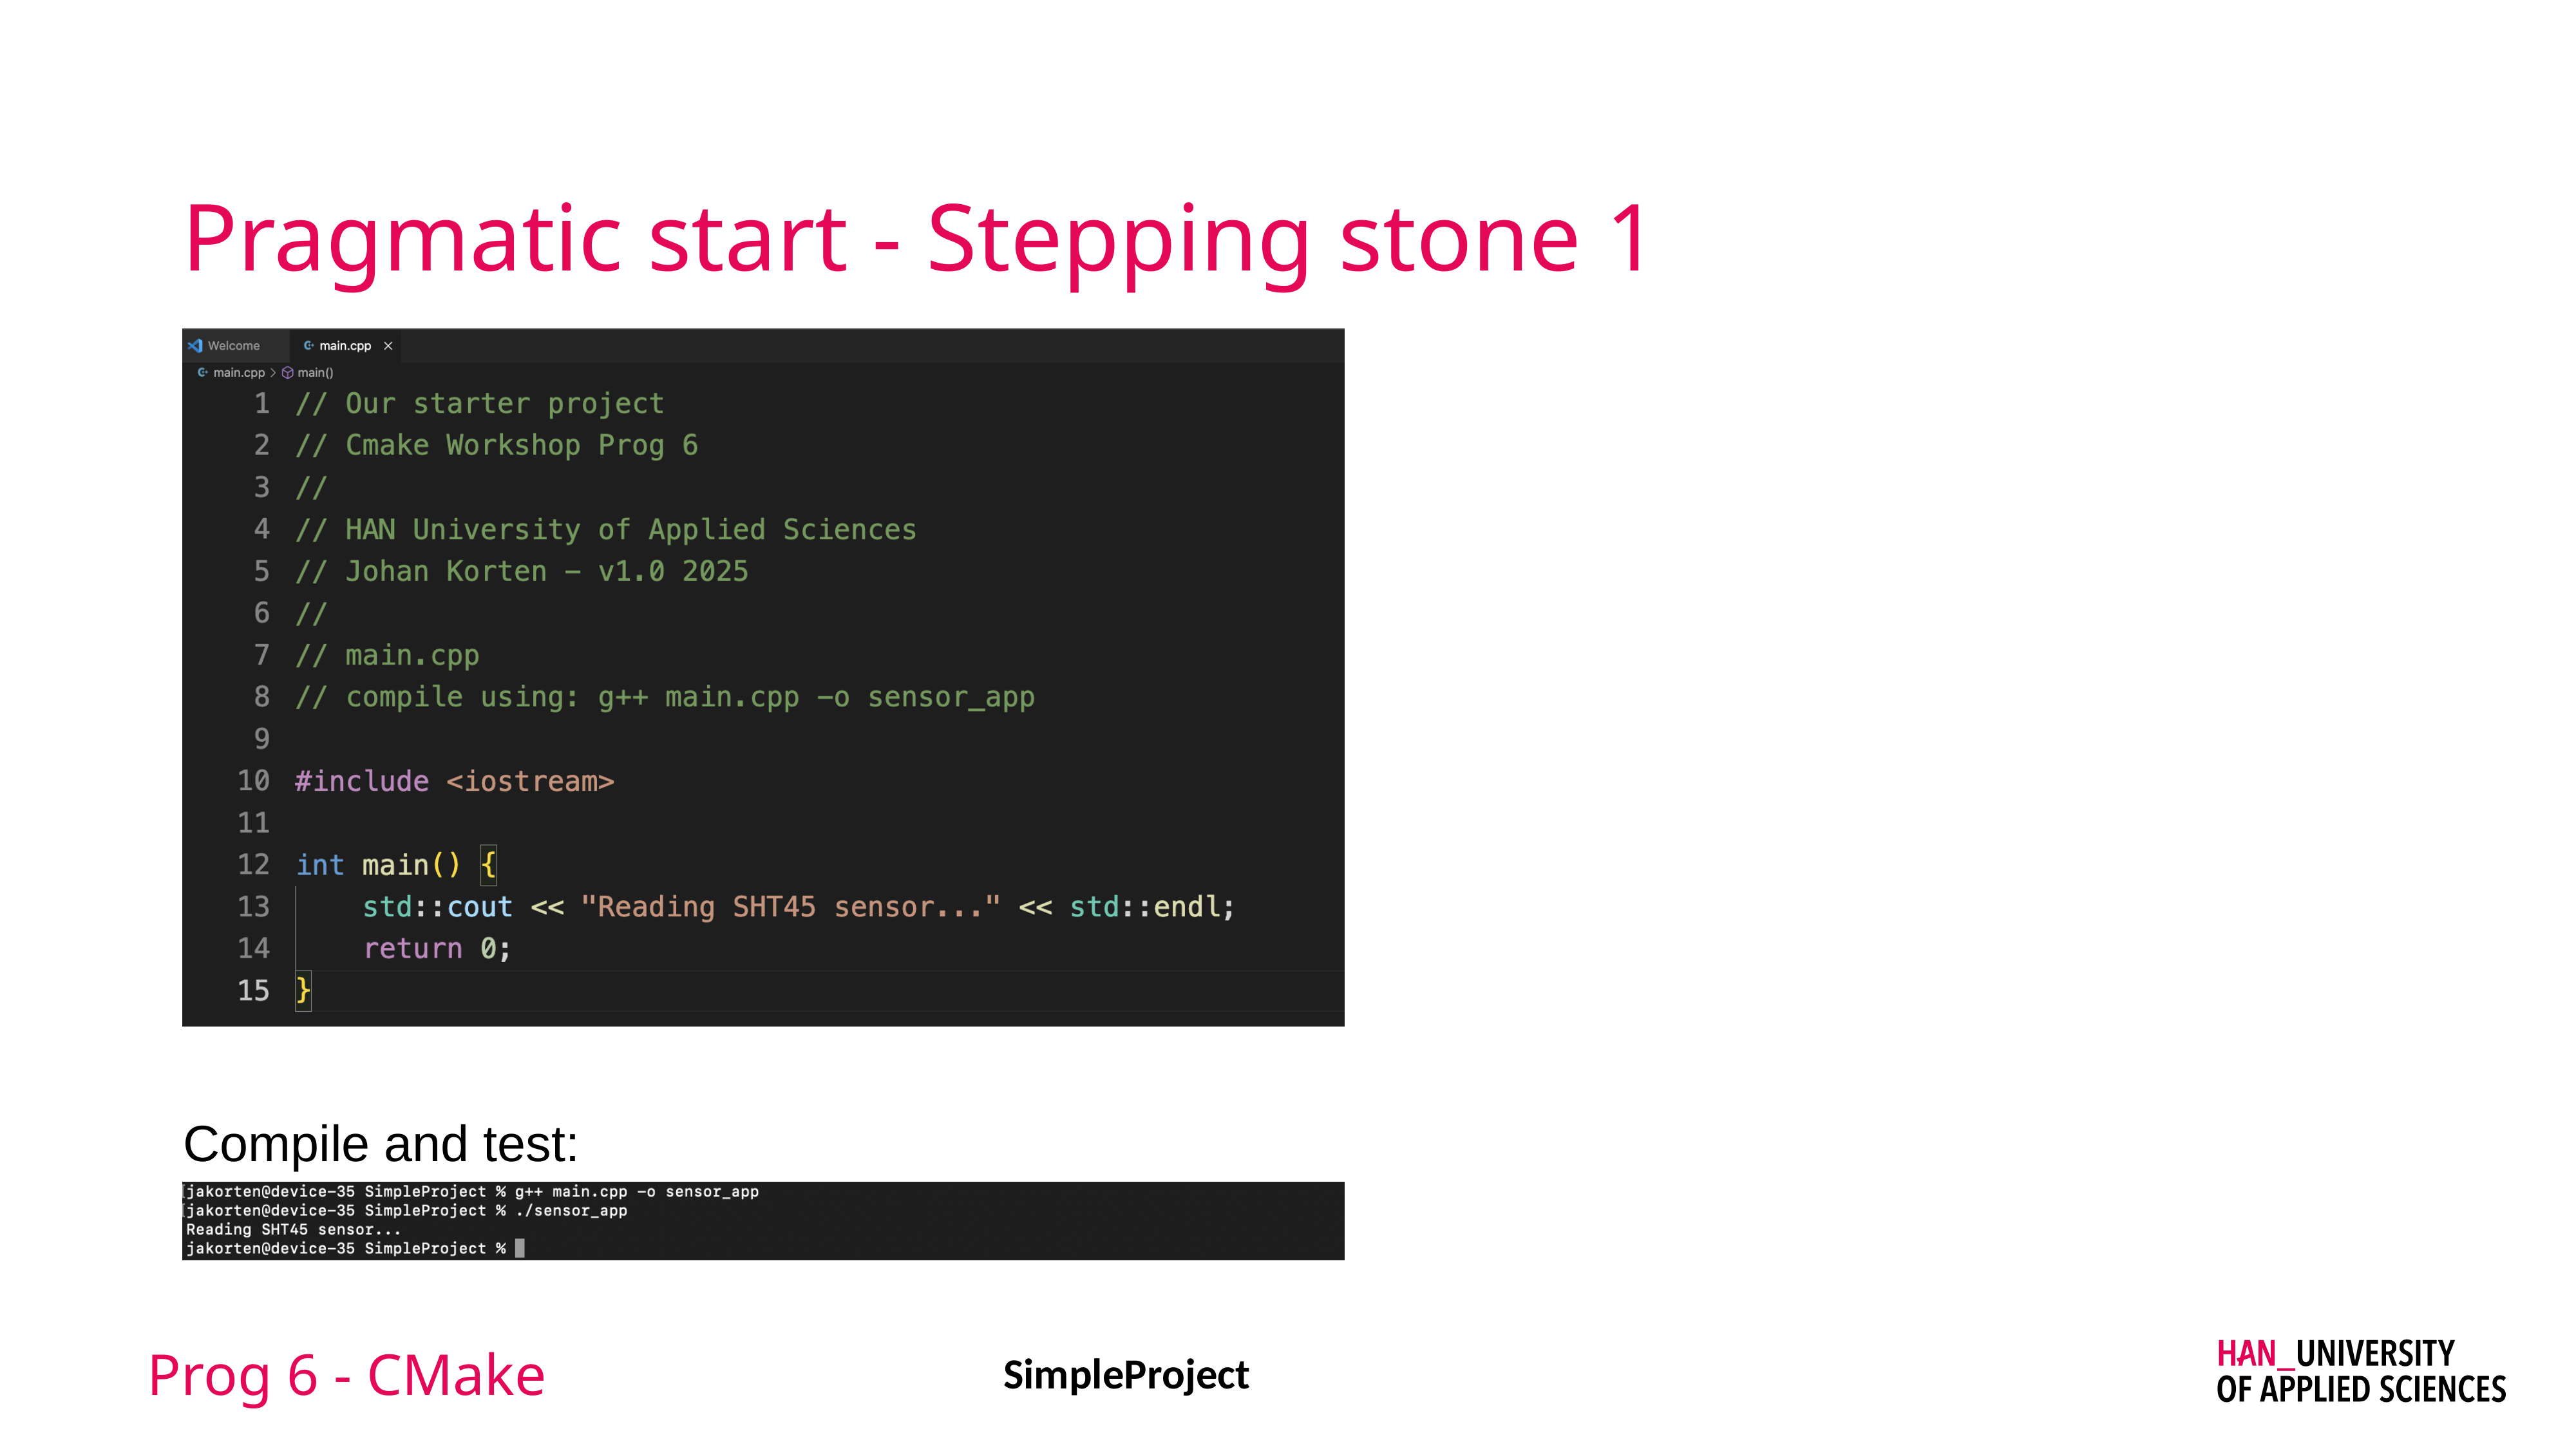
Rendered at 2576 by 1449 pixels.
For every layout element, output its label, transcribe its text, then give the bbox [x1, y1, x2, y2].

picture [182, 328, 1345, 1027]
list Compile and test: [178, 324, 2485, 1307]
text_box SimpleProject [916, 1341, 1338, 1403]
picture [2209, 1313, 2540, 1449]
title Pragmatic start - Stepping stone 1 [176, 77, 2400, 296]
picture [182, 1182, 1345, 1260]
